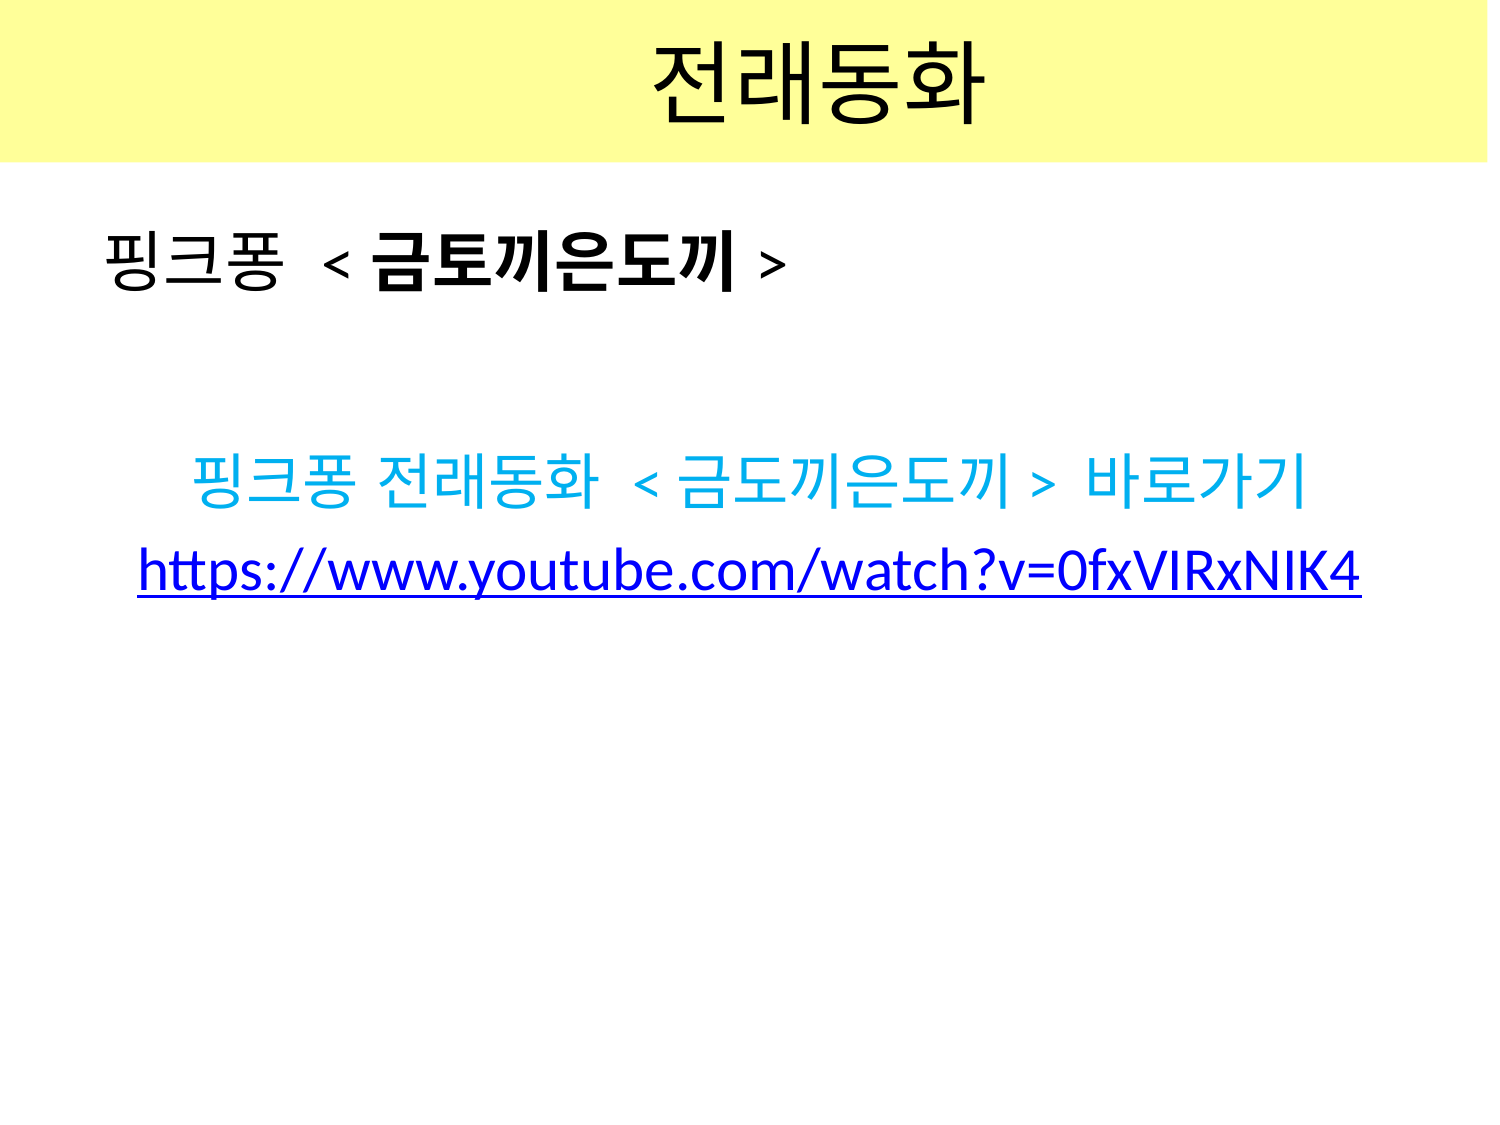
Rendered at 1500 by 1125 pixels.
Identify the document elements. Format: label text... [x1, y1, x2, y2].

text_box 핑크퐁 <금토끼은도끼> [87, 212, 1350, 308]
list 핑크퐁 전래동화 <금도끼은도끼> 바로가기 https://www.youtube.com/watch?v=0fxVIRxNIK4 [75, 350, 1425, 613]
title 전래동화 [0, 0, 1488, 163]
